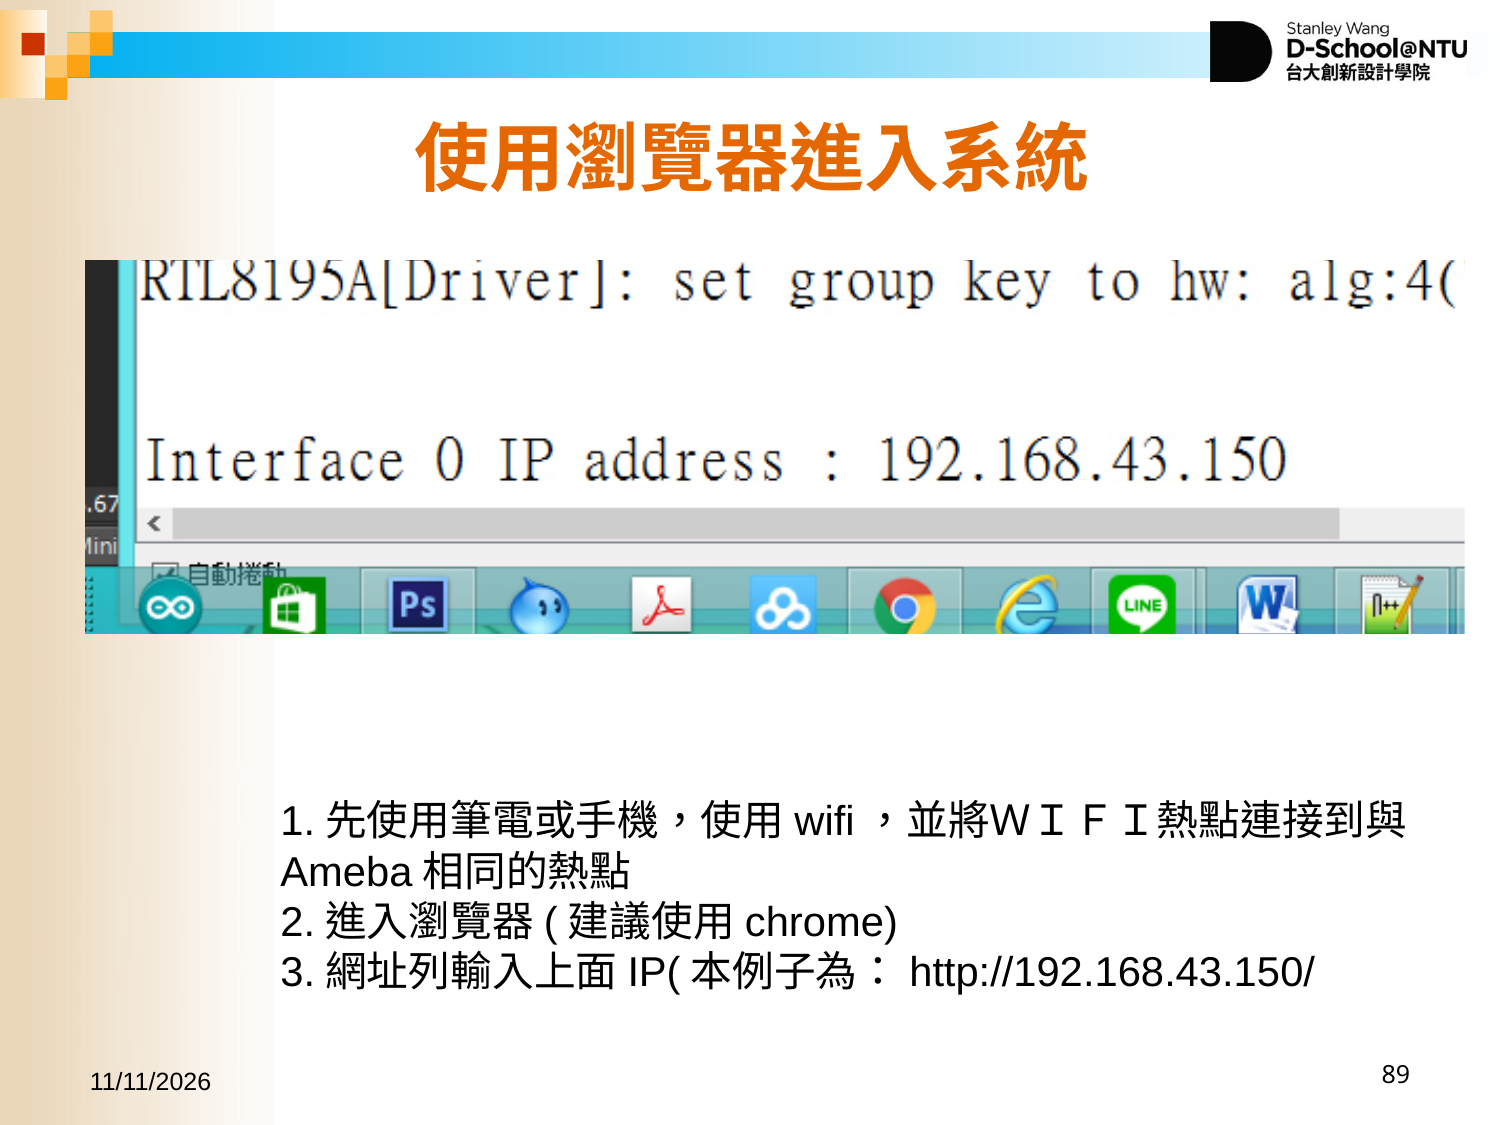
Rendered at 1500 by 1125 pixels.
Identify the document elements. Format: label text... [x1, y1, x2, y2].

title 使用瀏覽器進入系統 [76, 42, 1427, 258]
text_box 1.先使用筆電或手機，使用wifi，並將ＷＩＦＩ熱點連接到與Ameba相同的熱點 2.進入瀏覽器(建議使用chrome) 3.網址列輸入上面IP(本例子為：http://192.168.43.150/ [265, 786, 1425, 1002]
picture [50, 260, 1465, 634]
picture [1210, 21, 1467, 82]
text_box 89 [1074, 1024, 1425, 1100]
text_box 2017/11/2 [75, 1024, 425, 1103]
